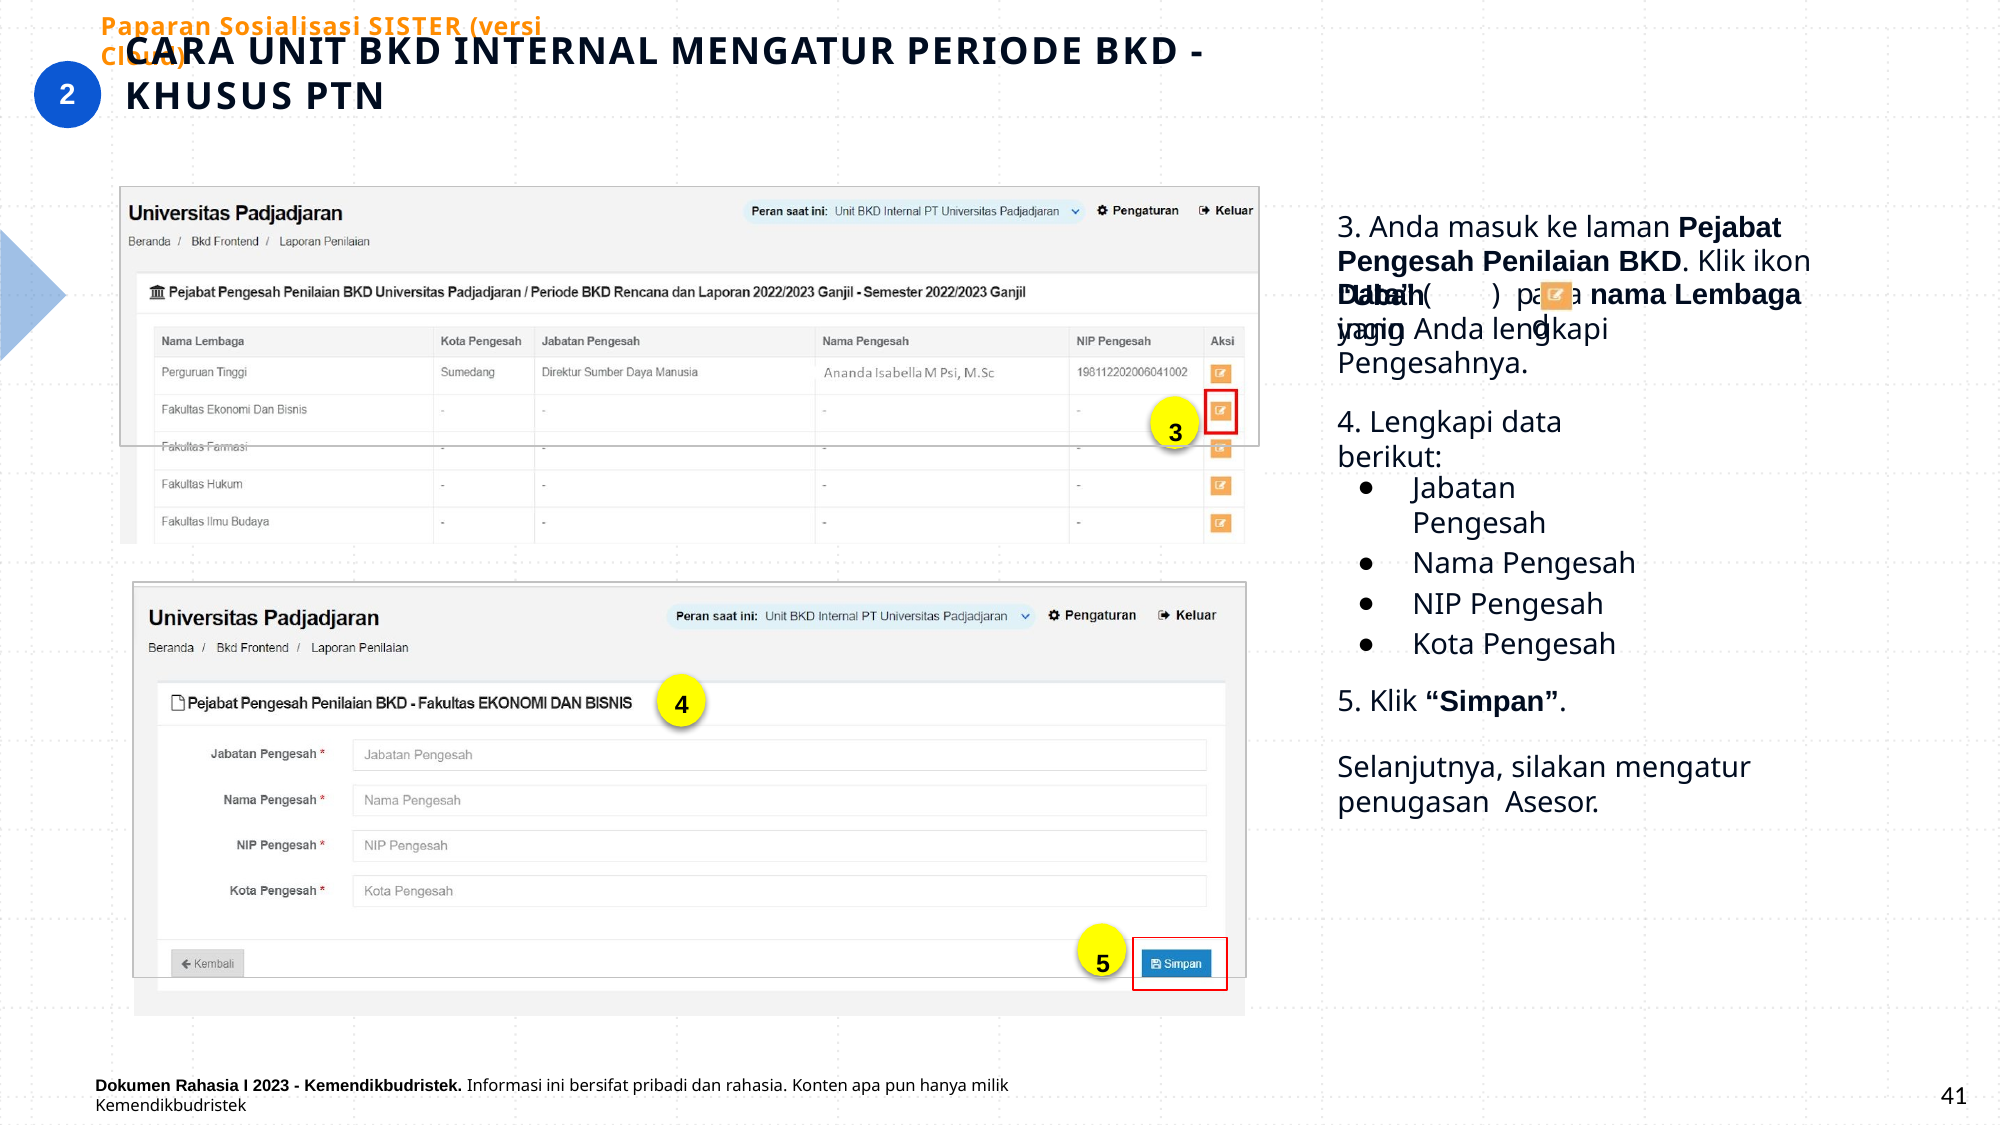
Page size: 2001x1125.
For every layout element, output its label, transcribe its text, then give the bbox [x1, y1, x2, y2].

title CARA UNIT BKD INTERNAL MENGATUR PERIODE BKD - KHUSUS PTN [122, 0, 1362, 117]
text_box Paparan Sosialisasi SISTER (versi Cloud) [98, 8, 122, 71]
text_box ingin Anda lengkapi Pengesahnya. [1335, 307, 1787, 380]
footer Dokumen Rahasia I 2023 - Kemendikbudristek. Informasi ini bersifat pribadi dan rahasia. Konten apa pun hanya milik Kemendikbudristek [93, 768, 1128, 1125]
text_box Selanjutnya, silakan mengatur penugasan Asesor. [1335, 745, 1882, 818]
text_box 2 [57, 73, 78, 111]
text_box Jabatan Pengesah Nama Pengesah NIP Pengesah Kota Pengesah [1355, 461, 1658, 661]
text_box Data” ( ) p a nama Lembaga yang [1335, 273, 1875, 346]
picture [1540, 279, 1573, 312]
text_box 3. Anda masuk ke laman Pejabat Pengesah Penilaian BKD. Klik ikon “Ubah [1335, 204, 1906, 312]
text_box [133, 582, 1246, 1017]
text_box 5. Klik “Simpan”. [1335, 679, 1570, 717]
text_box [34, 60, 102, 129]
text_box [120, 187, 1259, 544]
slide_number 41 [1934, 769, 1974, 1125]
text_box 4. Lengkapi data berikut: [1335, 401, 1659, 474]
